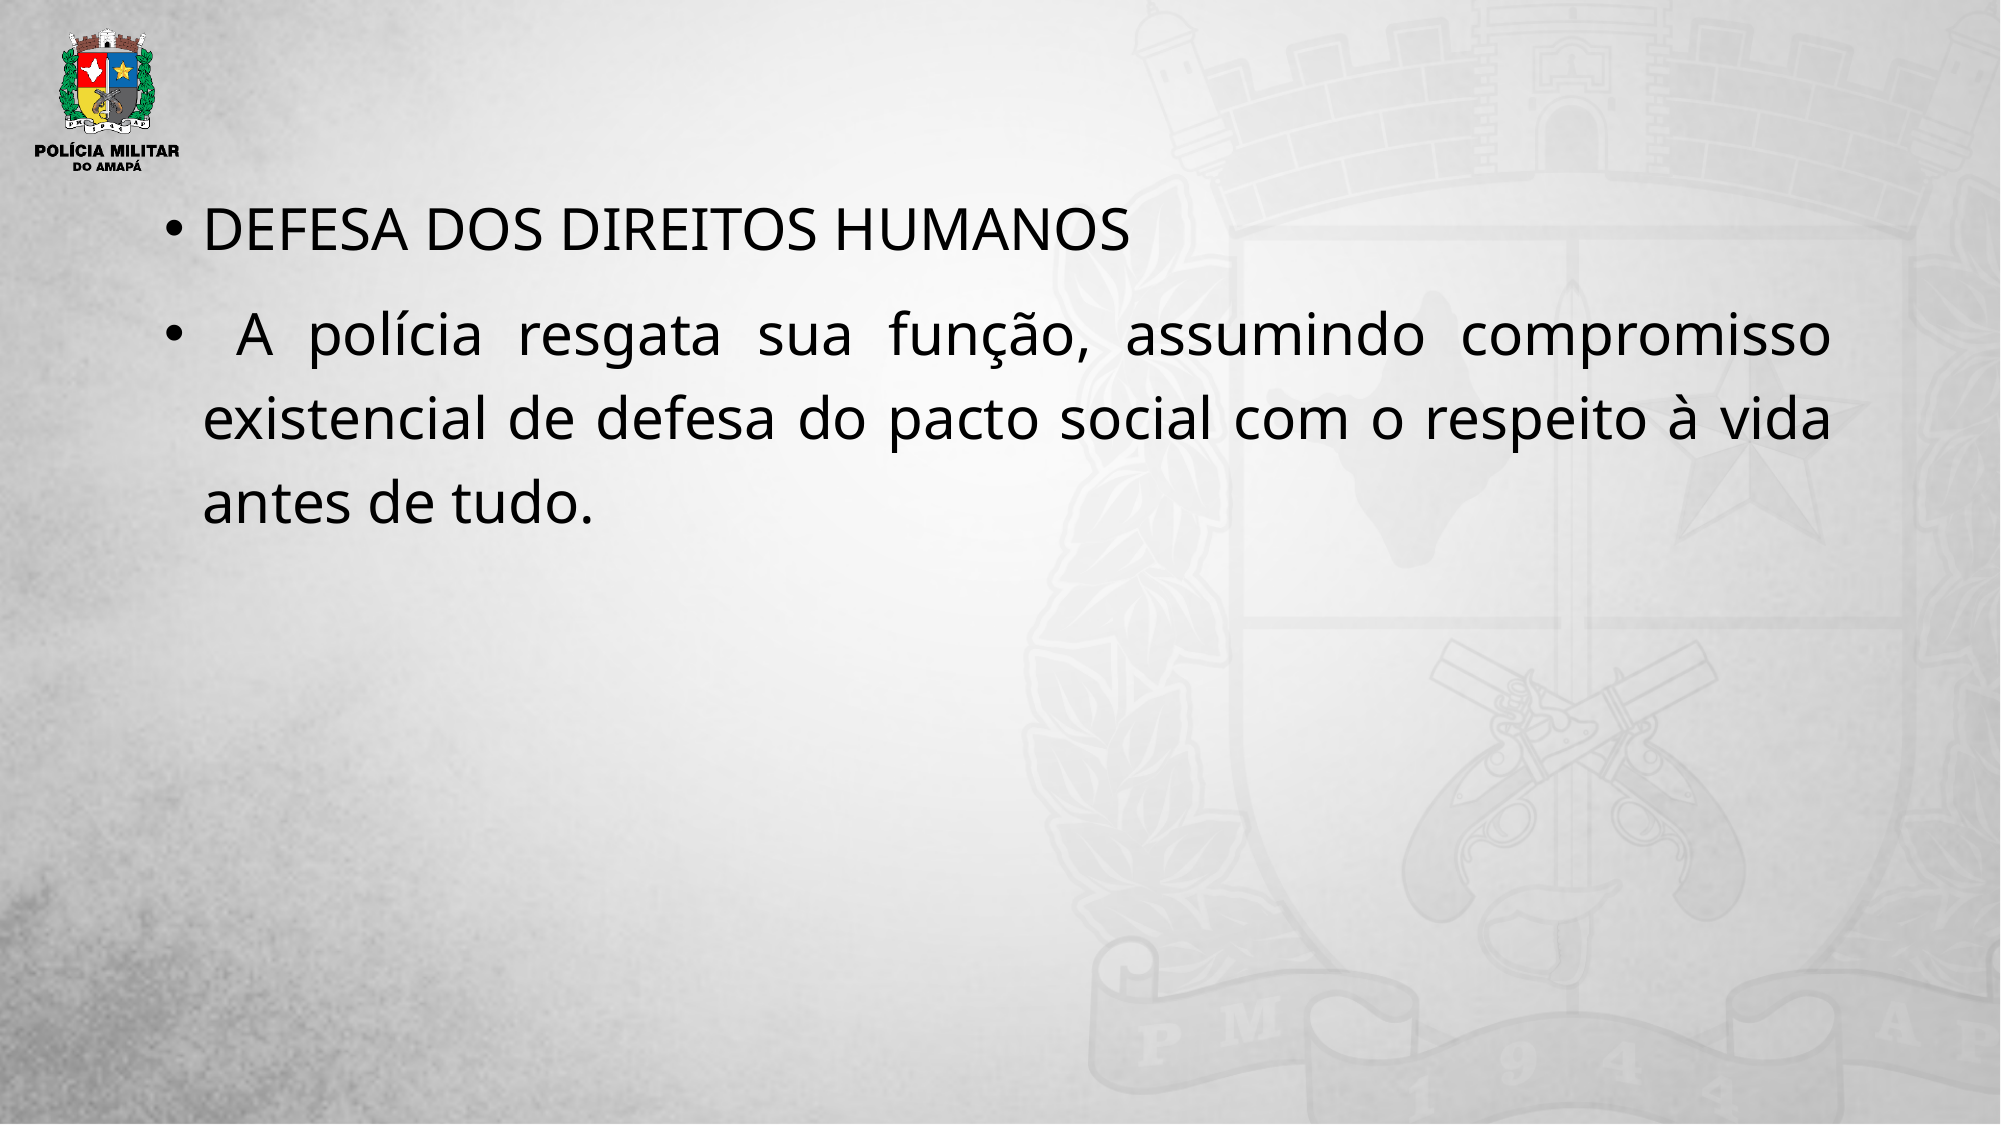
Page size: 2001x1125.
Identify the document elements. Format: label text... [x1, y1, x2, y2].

list DEFESA DOS DIREITOS HUMANOS A polícia resgata sua função, assumindo compromisso existencial de defesa do pacto social com o respeito à vida antes de tudo. [149, 171, 1849, 950]
picture [0, 0, 2001, 1125]
